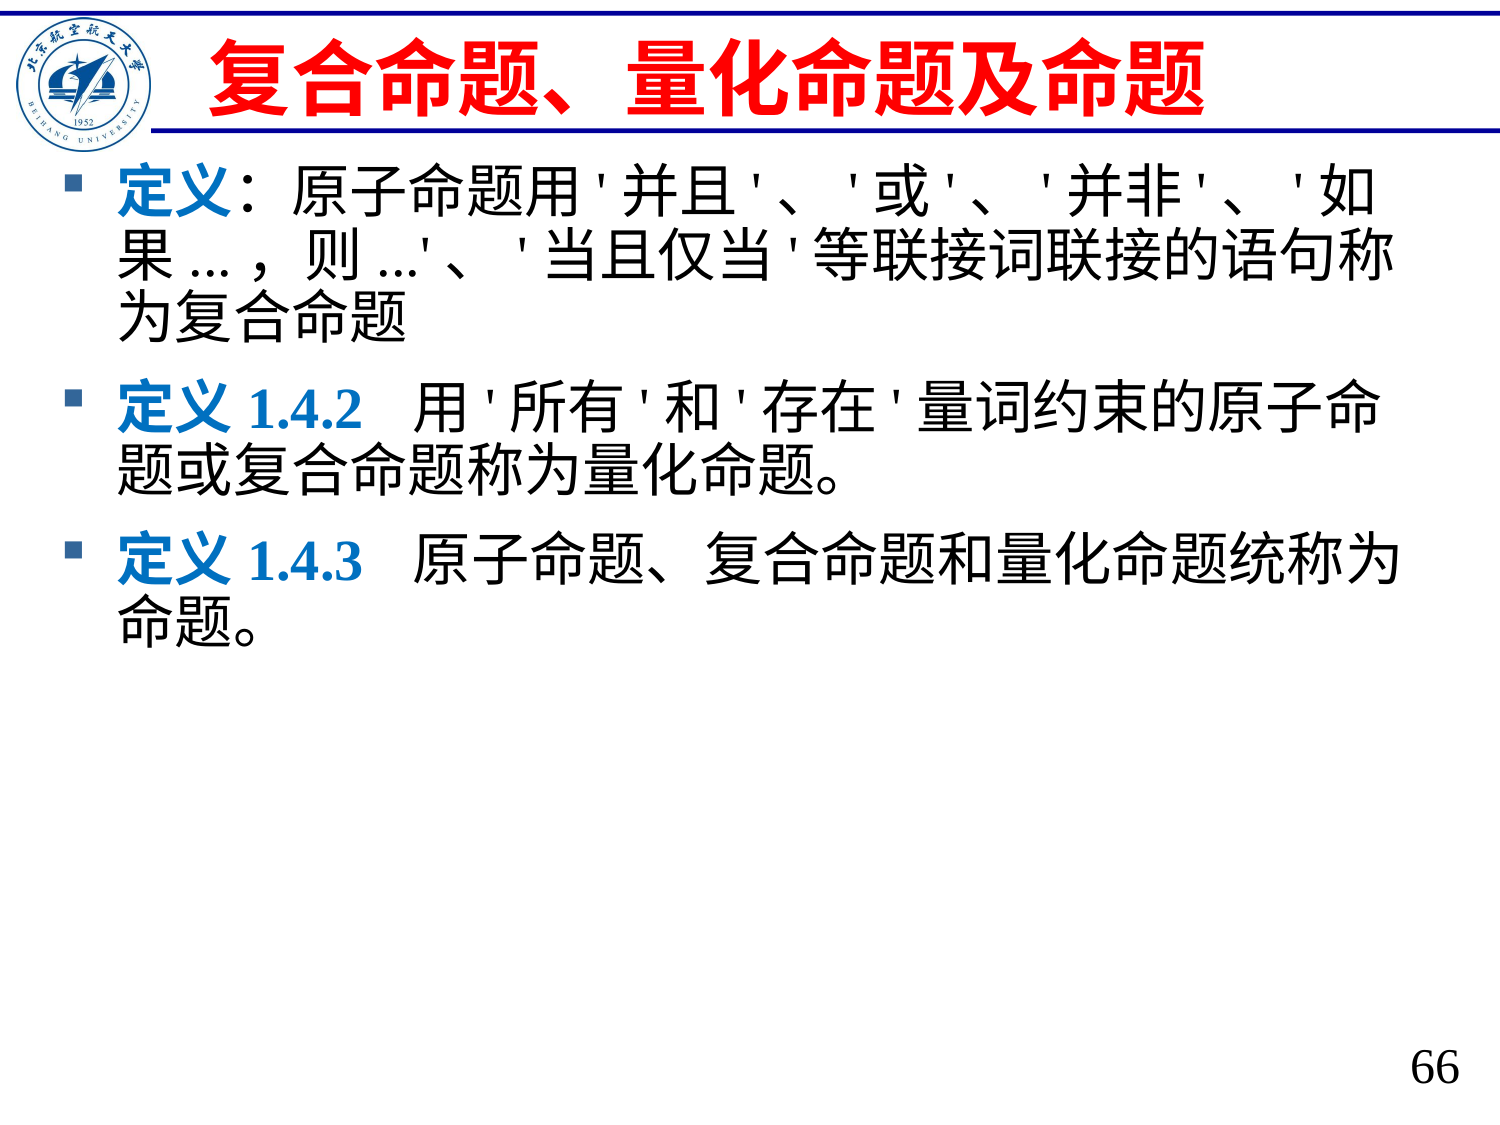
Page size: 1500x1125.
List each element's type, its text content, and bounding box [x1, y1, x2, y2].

title 复合命题、量化命题及命题 [192, 32, 1415, 120]
list 定义：原子命题用'并且'、'或'、'并非'、'如果...，则...'、'当且仅当'等联接词联接的语句称为复合命题 定义1.4.2 用'所有'和'存在'量词约束的原子命题或复合命题称为量化命题。 定义1.4.3 原子命题、复合命题和量化命题统称为命题。 [45, 155, 1455, 1093]
picture [16, 17, 151, 152]
